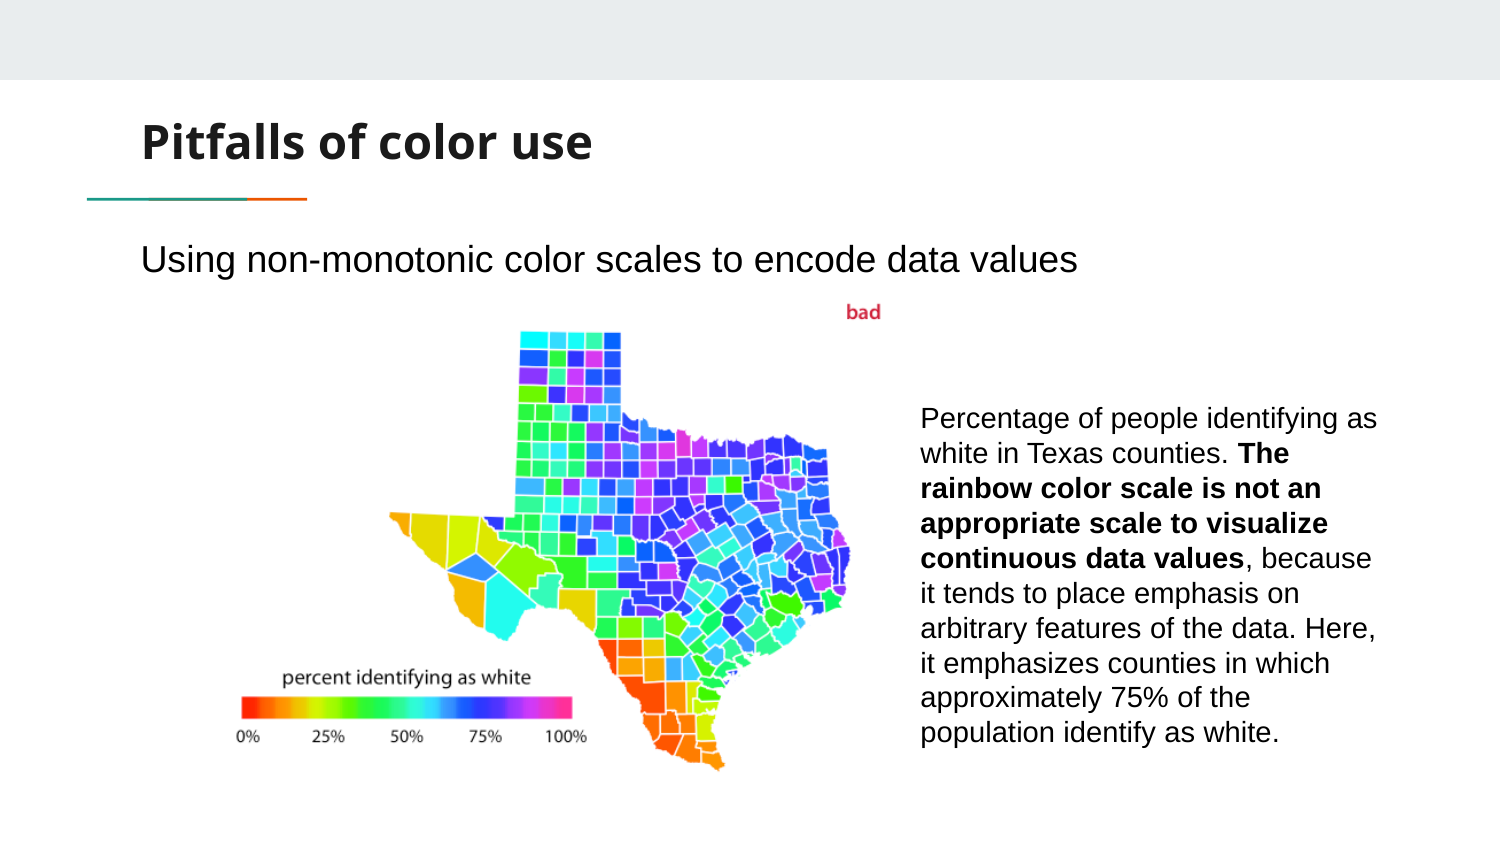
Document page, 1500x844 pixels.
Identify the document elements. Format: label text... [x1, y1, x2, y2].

picture [114, 295, 885, 794]
text_box Using non-monotonic color scales to encode data values [125, 220, 1185, 296]
text_box Percentage of people identifying as white in Texas counties. The rainbow color scale is not an appropriate scale to visualize continuous data values, because it tends to place emphasis on arbitrary features of the data. Here, it emphasizes counties in which approximately 75% of the population identify as white. [905, 384, 1398, 764]
title Pitfalls of color use [125, 97, 1387, 185]
